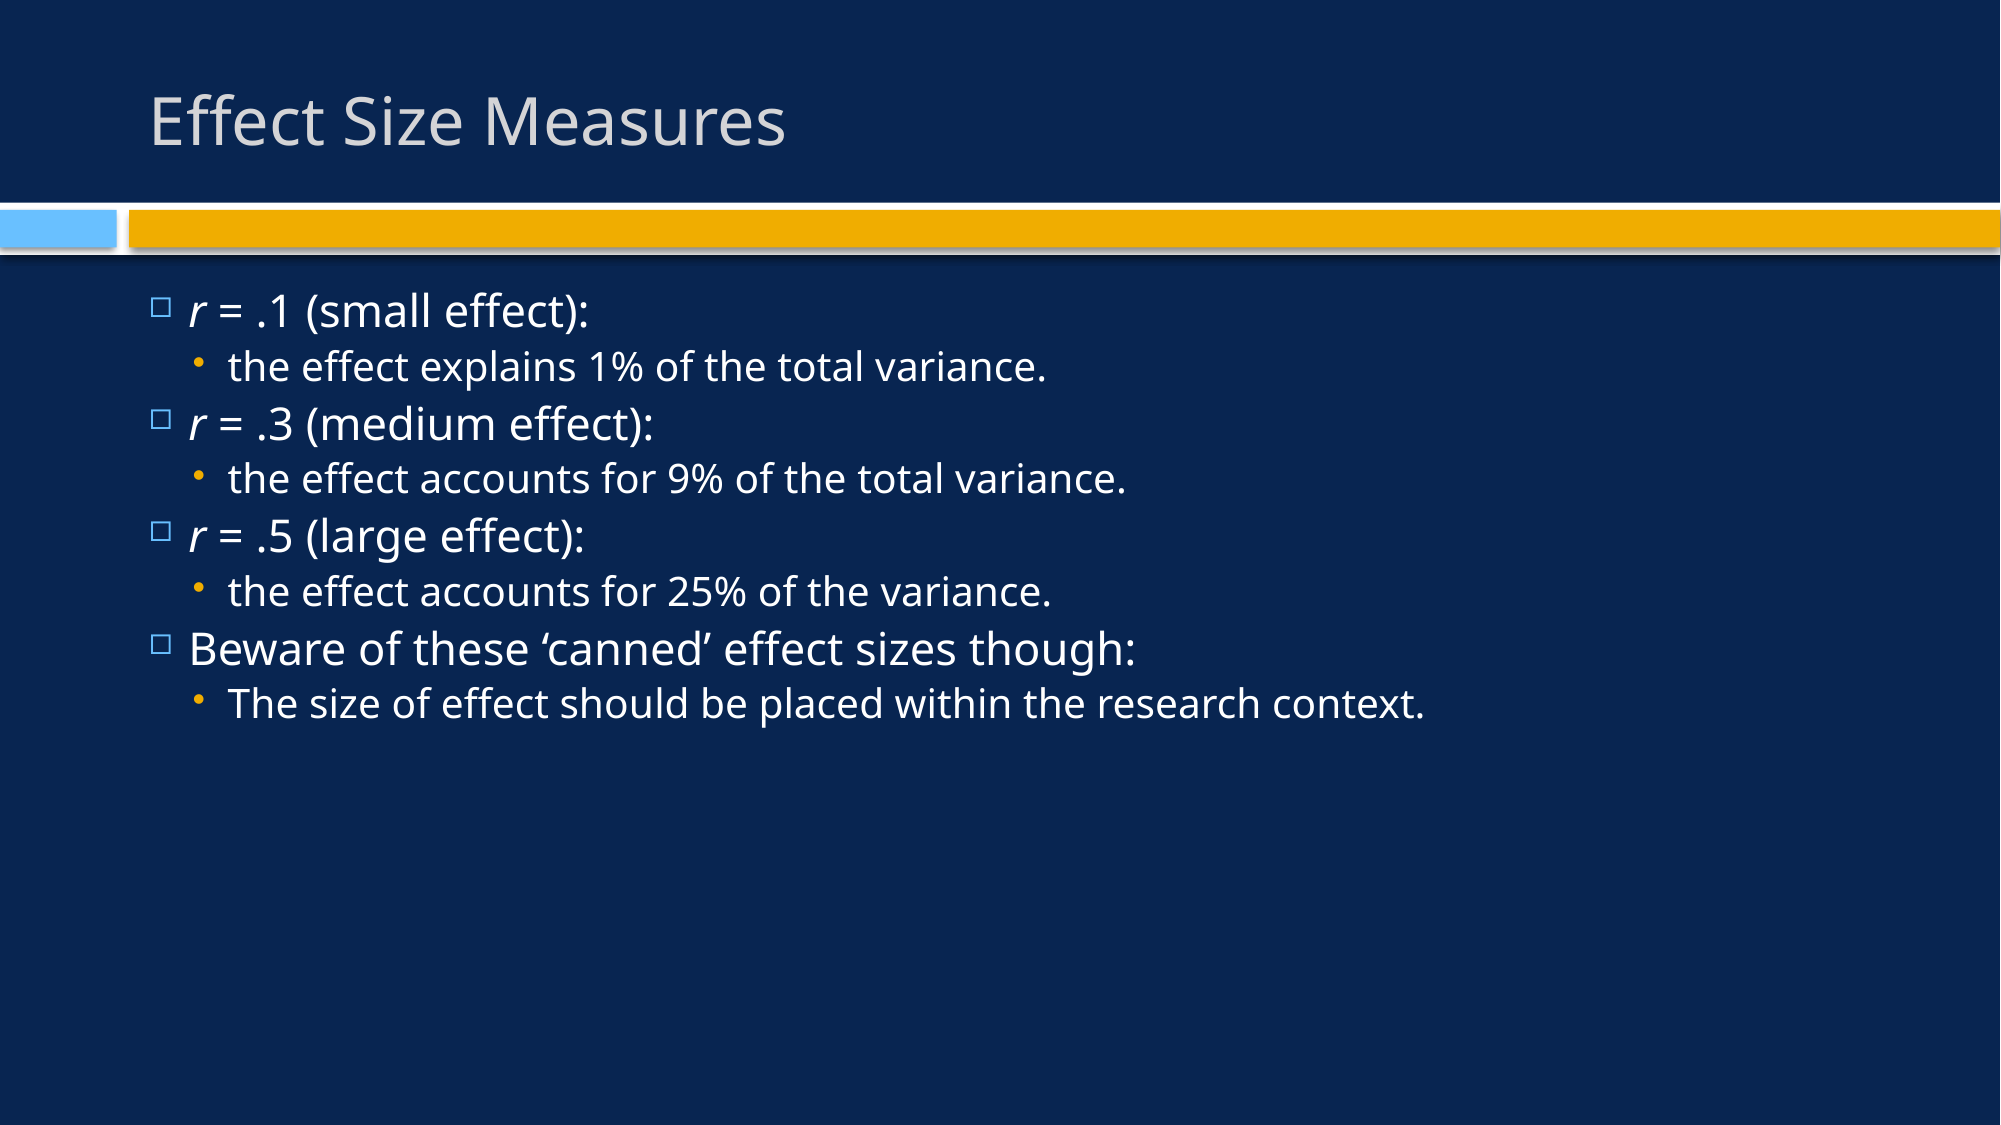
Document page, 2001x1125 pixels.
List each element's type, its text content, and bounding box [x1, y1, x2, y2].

title Effect Size Measures [133, 37, 1918, 201]
list r = .1 (small effect): the effect explains 1% of the total variance. r = .3 (medium effect): the effect accounts for 9% of the total variance. r = .5 (large effect): the effect accounts for 25% of the variance. Beware of these ‘canned’ effect sizes though: The size of effect should be placed within the research context. [133, 280, 1918, 1001]
